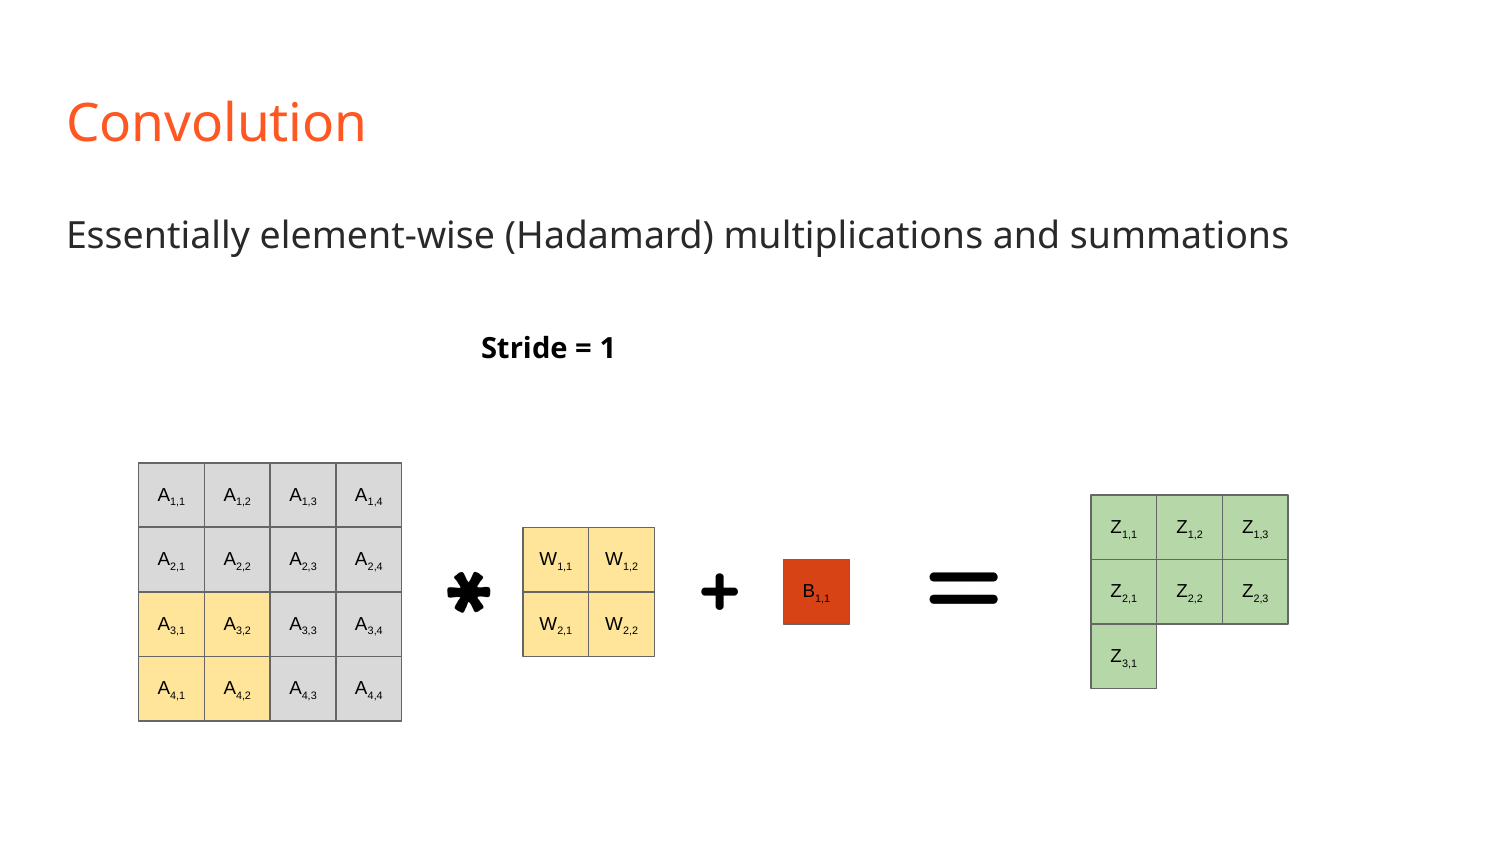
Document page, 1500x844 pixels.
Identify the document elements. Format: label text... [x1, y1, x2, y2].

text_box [138, 462, 403, 722]
title Convolution [51, 72, 1449, 167]
picture [691, 564, 747, 620]
text_box Stride = 1 [466, 314, 721, 409]
picture [925, 570, 1003, 606]
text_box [1090, 494, 1289, 689]
text_box B1,1 [783, 559, 850, 625]
picture [441, 565, 496, 618]
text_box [522, 526, 655, 657]
list Essentially element-wise (Hadamard) multiplications and summations [51, 189, 1449, 750]
